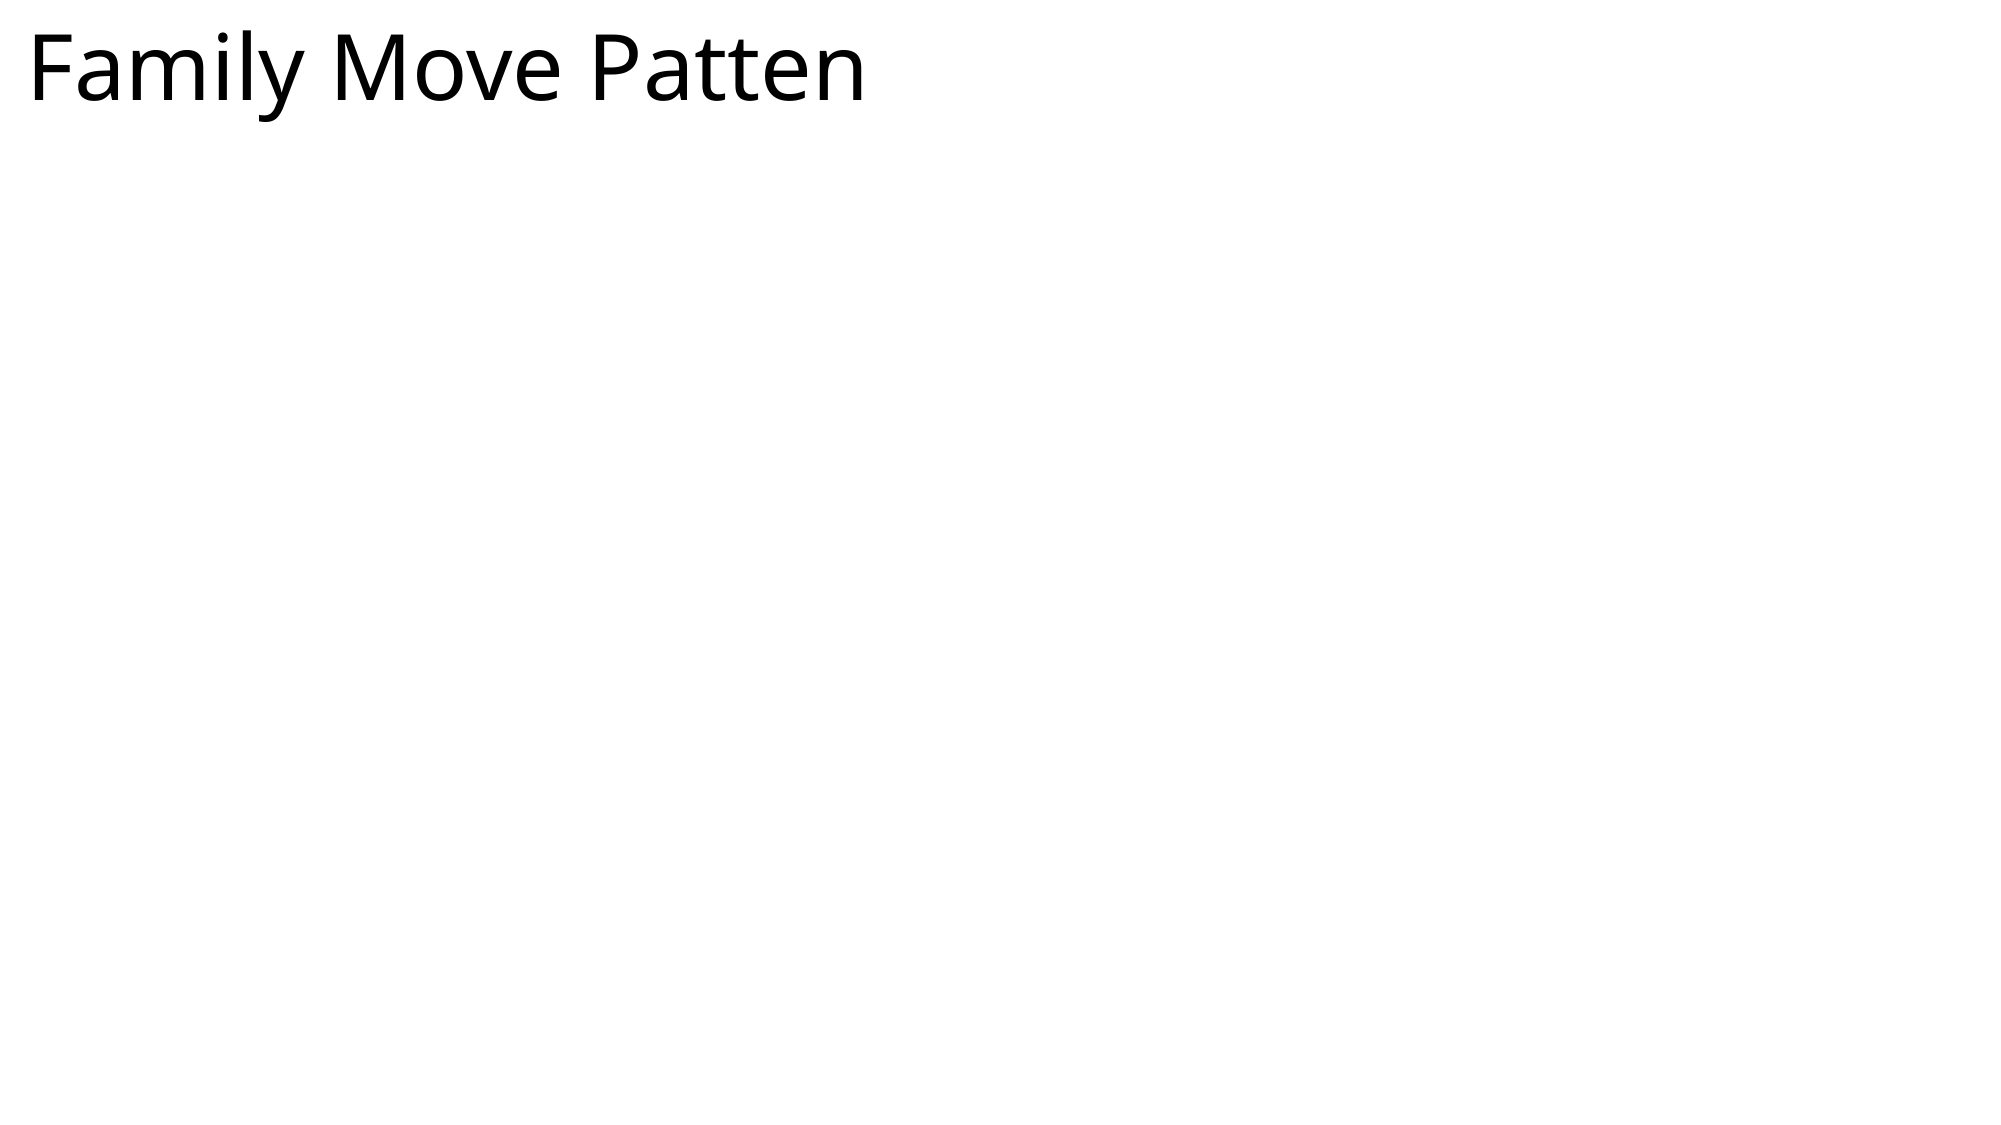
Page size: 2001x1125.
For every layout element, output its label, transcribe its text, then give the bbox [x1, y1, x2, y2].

title Family Move Patten [11, 7, 1737, 135]
